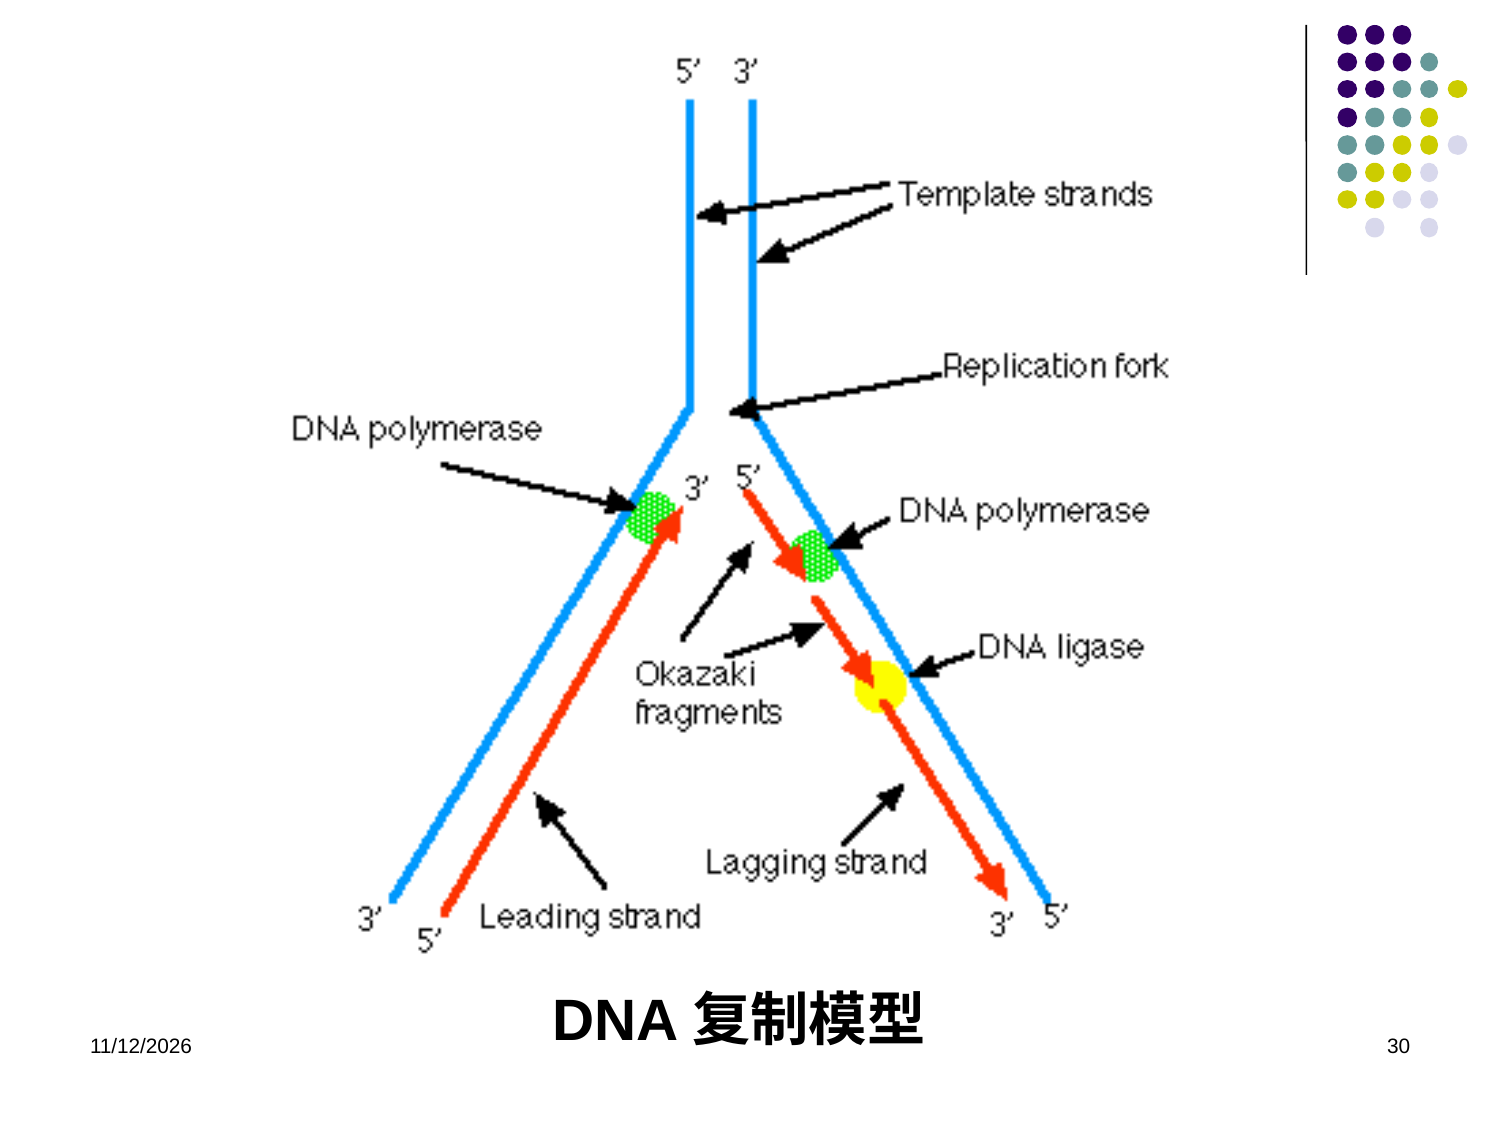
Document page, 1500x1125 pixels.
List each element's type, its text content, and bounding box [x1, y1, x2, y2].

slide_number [74, 1024, 426, 1101]
slide_number 30 [1074, 1024, 1426, 1101]
picture [288, 54, 1188, 970]
text_box DNA复制模型 [537, 978, 1013, 1060]
